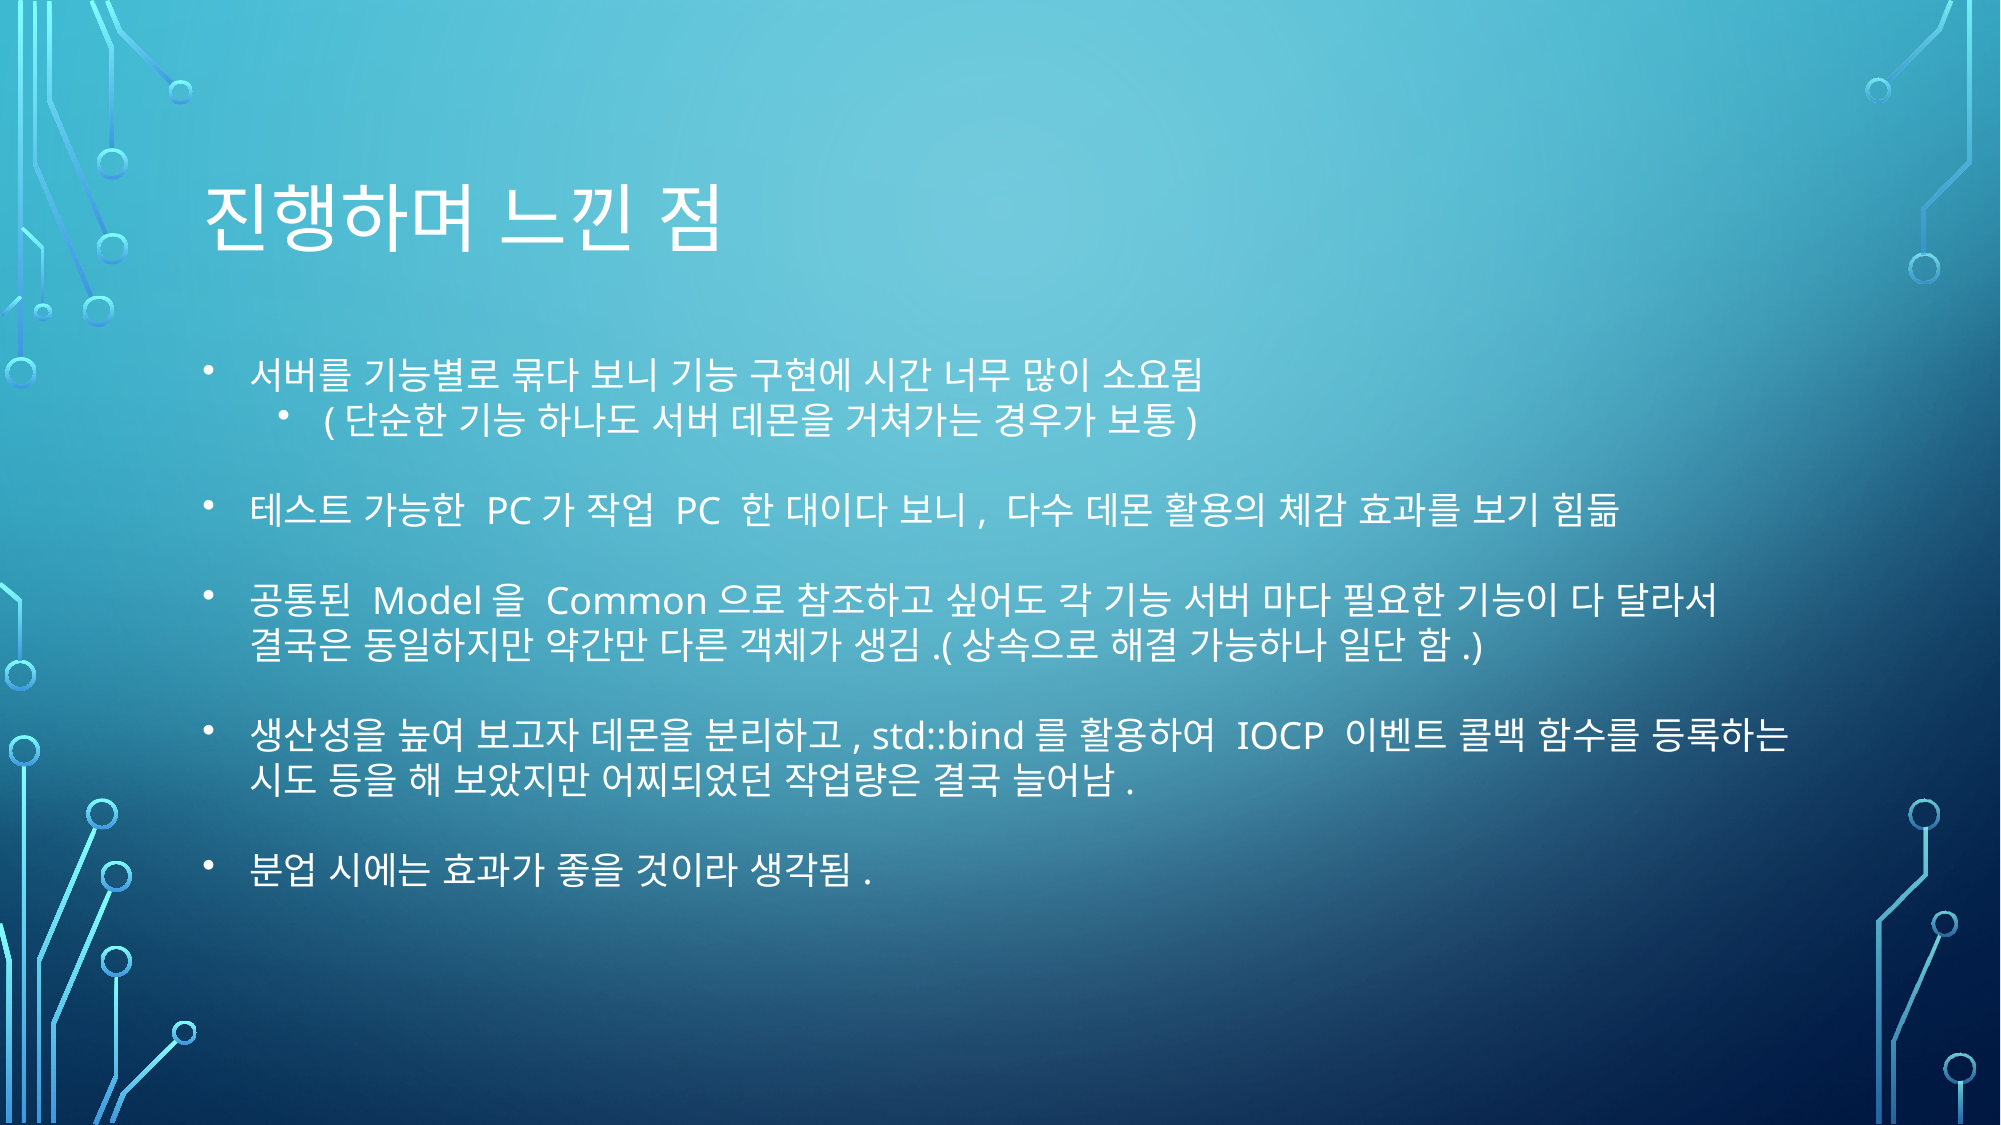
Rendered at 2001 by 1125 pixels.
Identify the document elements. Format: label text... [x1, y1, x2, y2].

text_box 서버를 기능별로 묶다 보니 기능 구현에 시간 너무 많이 소요됨 (단순한 기능 하나도 서버 데몬을 거쳐가는 경우가 보통) 테스트 가능한 PC가 작업 PC 한 대이다 보니, 다수 데몬 활용의 체감 효과를 보기 힘듦 공통된 Model을 Common으로 참조하고 싶어도 각 기능 서버 마다 필요한 기능이 다 달라서 결국은 동일하지만 약간만 다른 객체가 생김.(상속으로 해결 가능하나 일단 함.) 생산성을 높여 보고자 데몬을 분리하고, std::bind를 활용하여 IOCP 이벤트 콜백 함수를 등록하는 시도 등을 해 보았지만 어찌되었던 작업량은 결국 늘어남. 분업 시에는 효과가 좋을 것이라 생각됨. [187, 344, 1843, 1125]
title 진행하며 느낀 점 [187, 101, 1813, 344]
